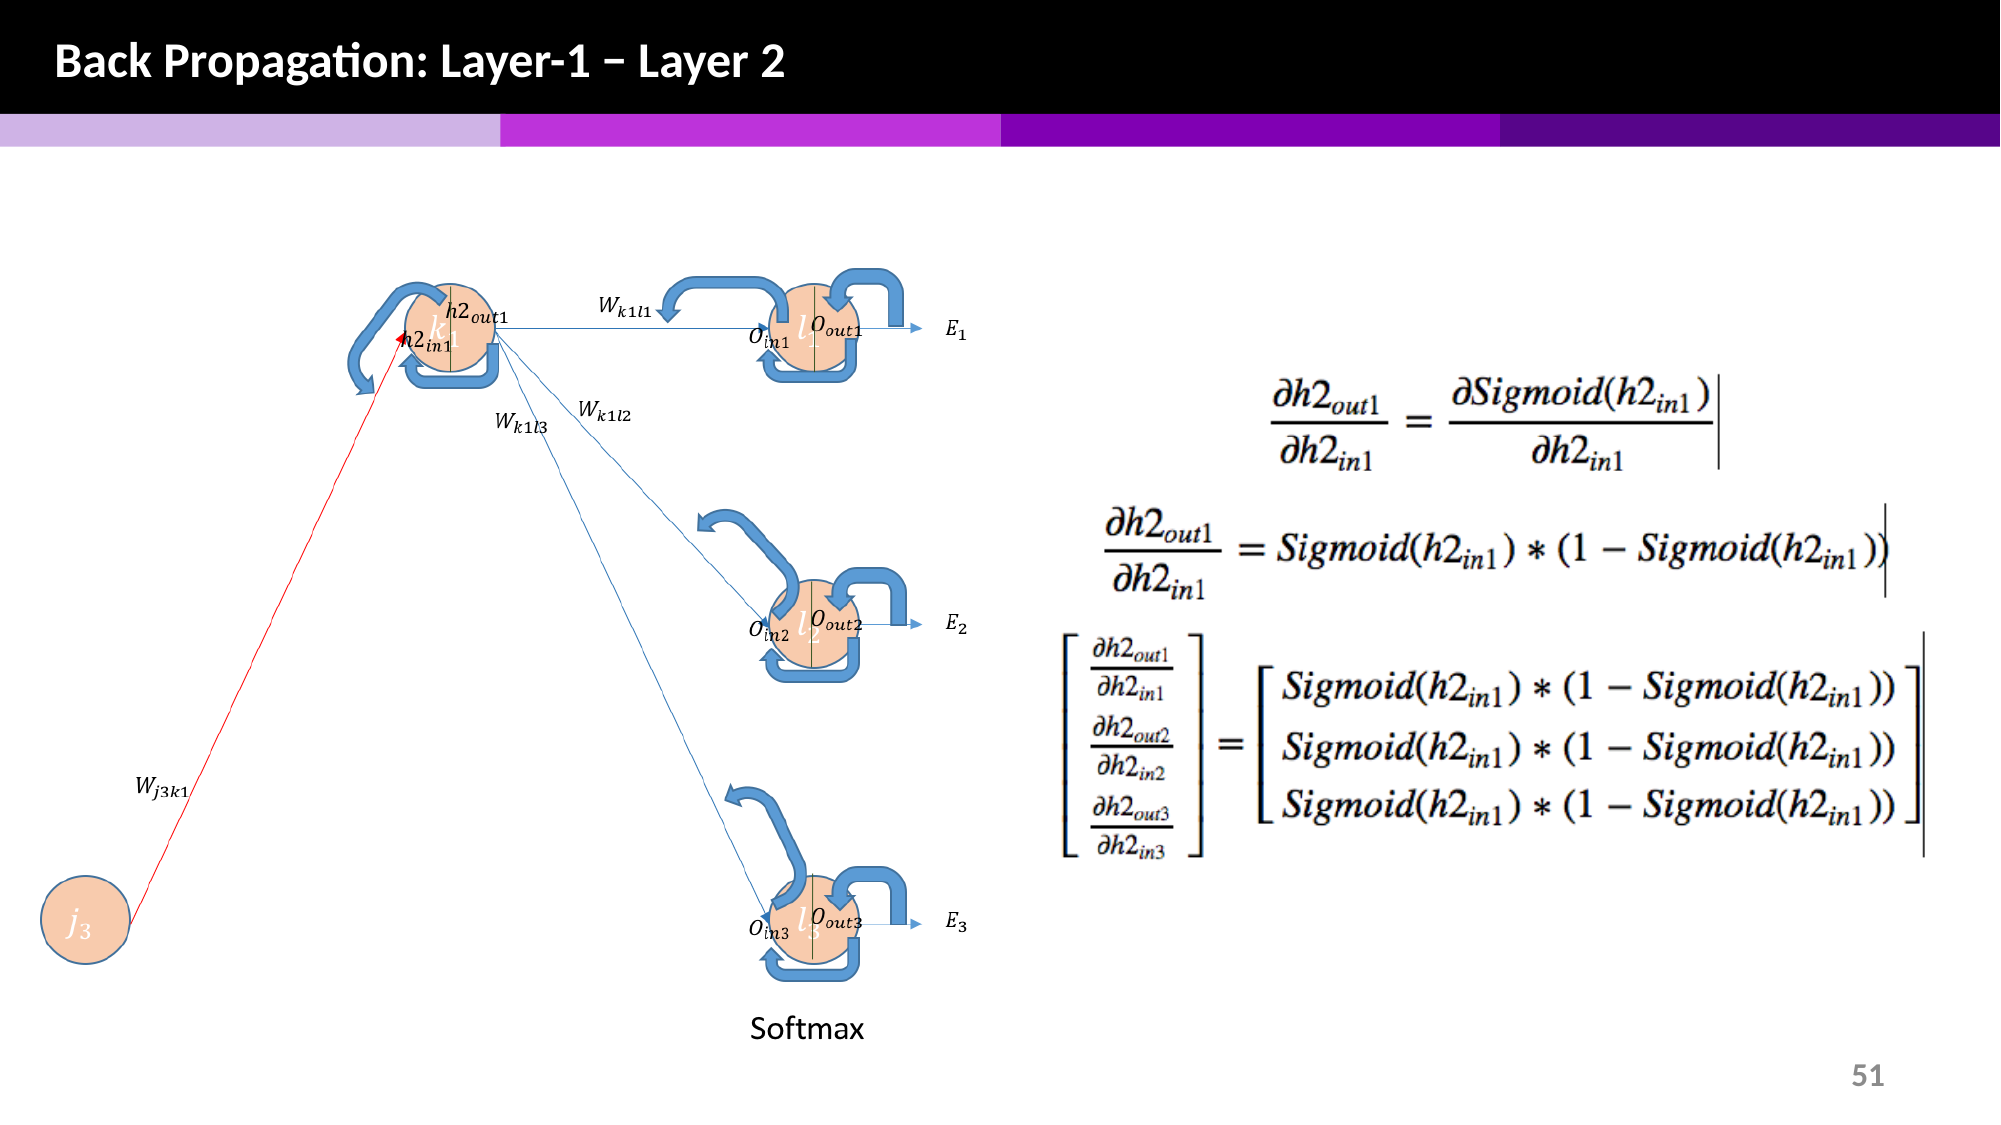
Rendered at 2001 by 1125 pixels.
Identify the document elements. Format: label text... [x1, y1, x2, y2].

list Back Propagation: Layer-1 − Layer 2 [39, 1, 1964, 114]
picture [1046, 299, 1985, 914]
picture [24, 203, 1033, 1094]
